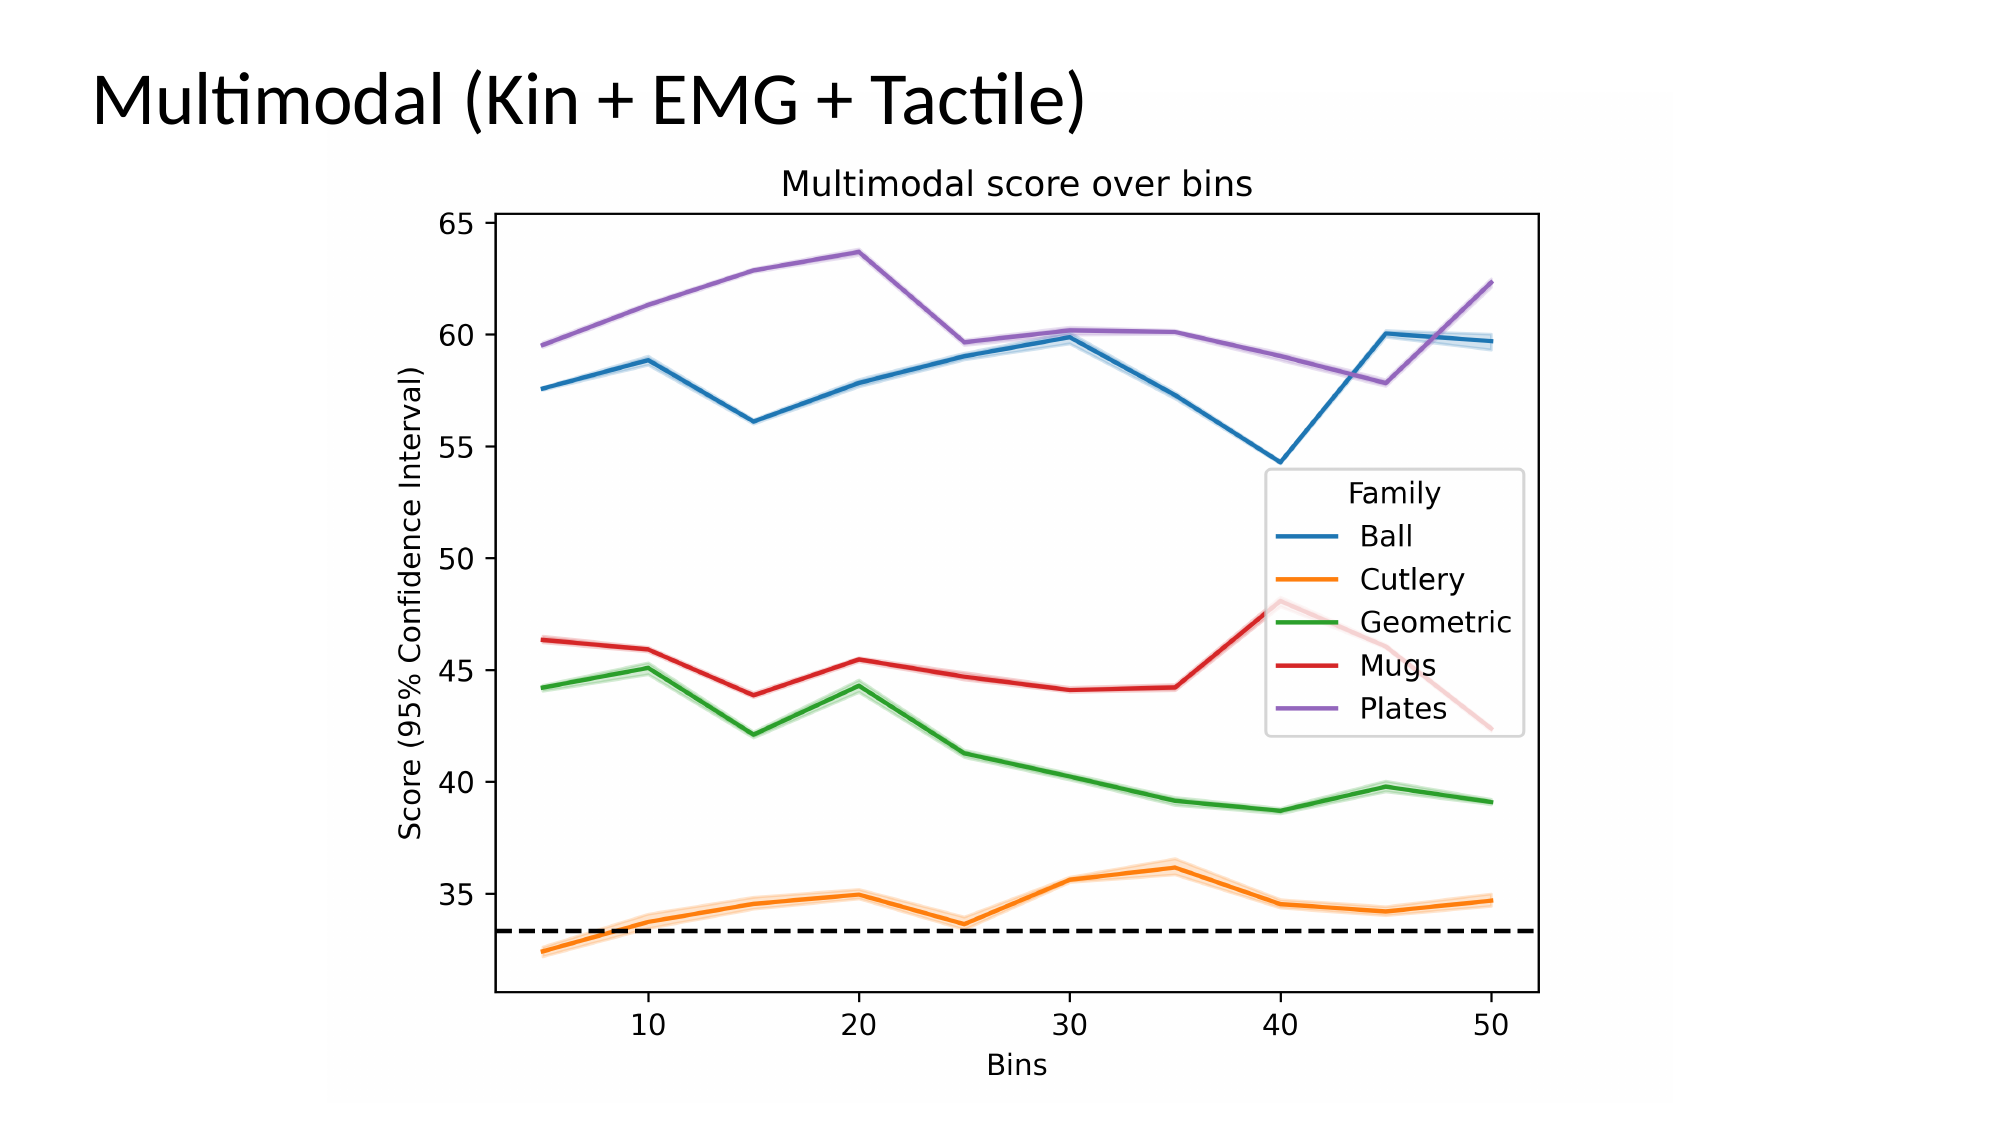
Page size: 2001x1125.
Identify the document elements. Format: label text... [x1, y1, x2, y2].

picture [326, 92, 1673, 1103]
text_box Multimodal (Kin + EMG + Tactile) [63, 42, 1117, 147]
